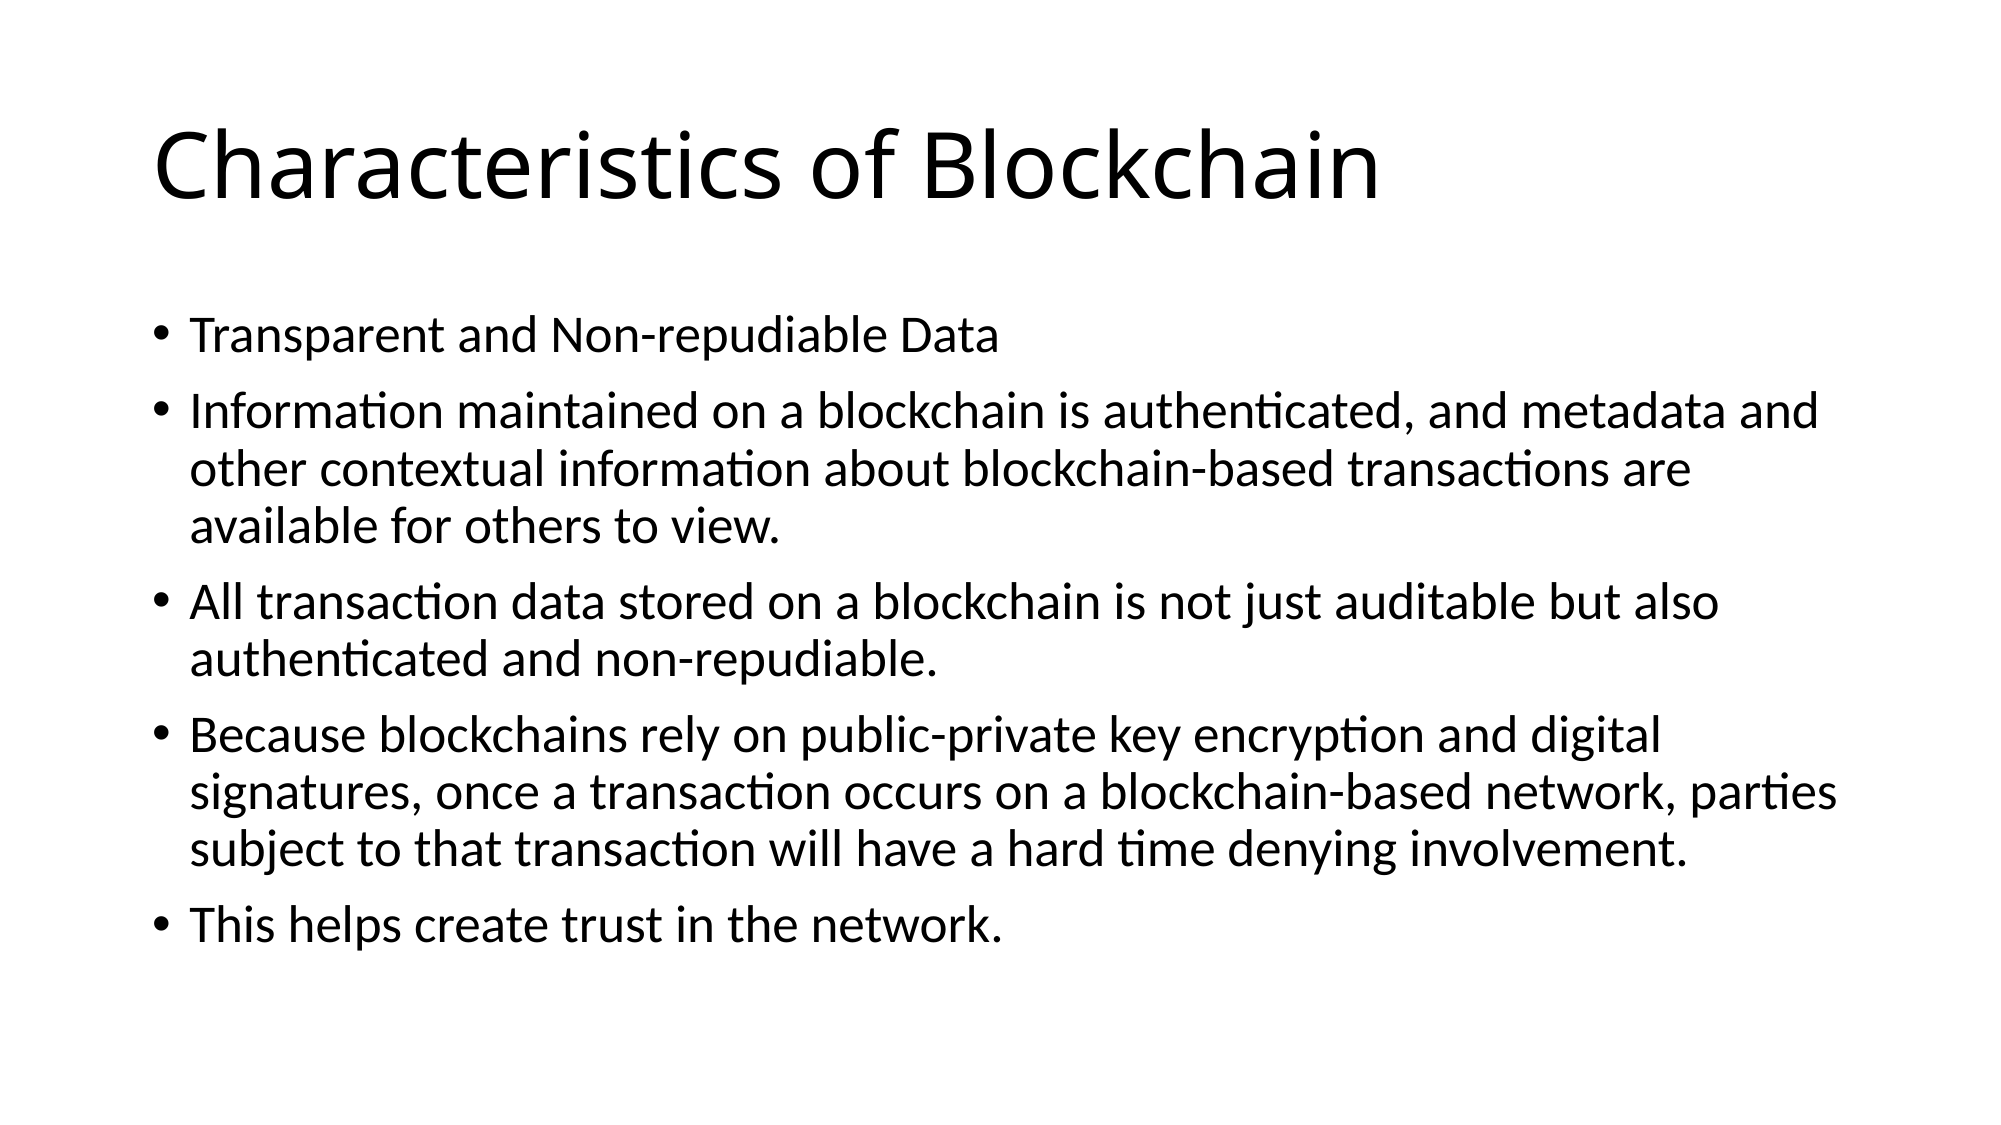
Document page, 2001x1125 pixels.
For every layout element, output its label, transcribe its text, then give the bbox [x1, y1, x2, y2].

list Transparent and Non-repudiable Data Information maintained on a blockchain is authenticated, and metadata and other contextual information about blockchain-based transactions are available for others to view. All transaction data stored on a blockchain is not just auditable but also authenticated and non-repudiable. Because blockchains rely on public-private key encryption and digital signatures, once a transaction occurs on a blockchain-based network, parties subject to that transaction will have a hard time denying involvement. This helps create trust in the network. [137, 299, 1863, 1014]
title Characteristics of Blockchain [137, 59, 1863, 278]
